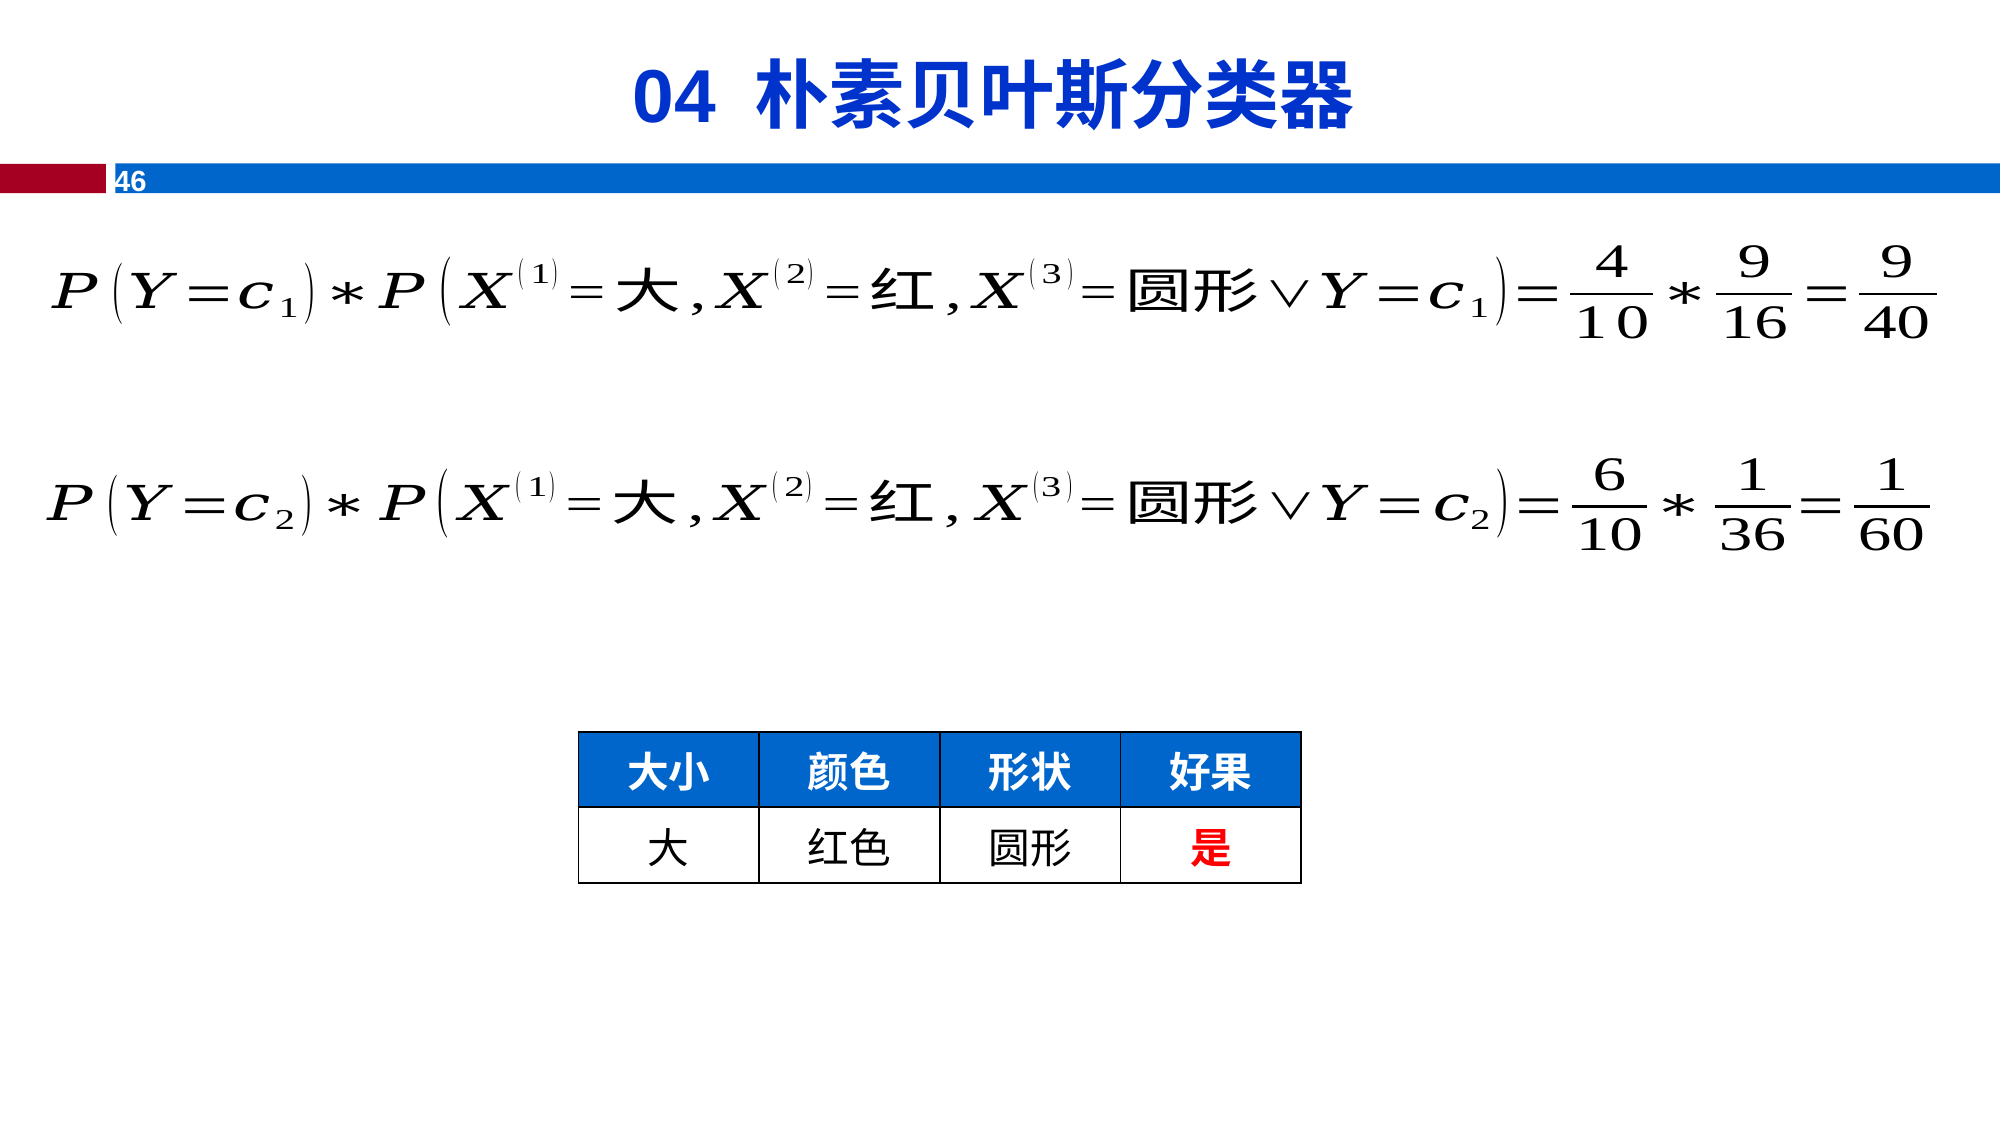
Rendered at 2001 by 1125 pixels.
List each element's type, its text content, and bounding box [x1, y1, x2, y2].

table_cell 圆形 [941, 808, 1120, 882]
table_header 颜色 [760, 733, 939, 806]
table_cell 是 [1121, 808, 1300, 882]
table_header 形状 [941, 733, 1120, 806]
table_cell 红色 [760, 808, 939, 882]
title 04 朴素贝叶斯分类器 [48, 36, 1939, 148]
table_header 好果 [1121, 733, 1300, 806]
table_cell 大 [579, 808, 758, 882]
table_header 大小 [579, 733, 758, 806]
